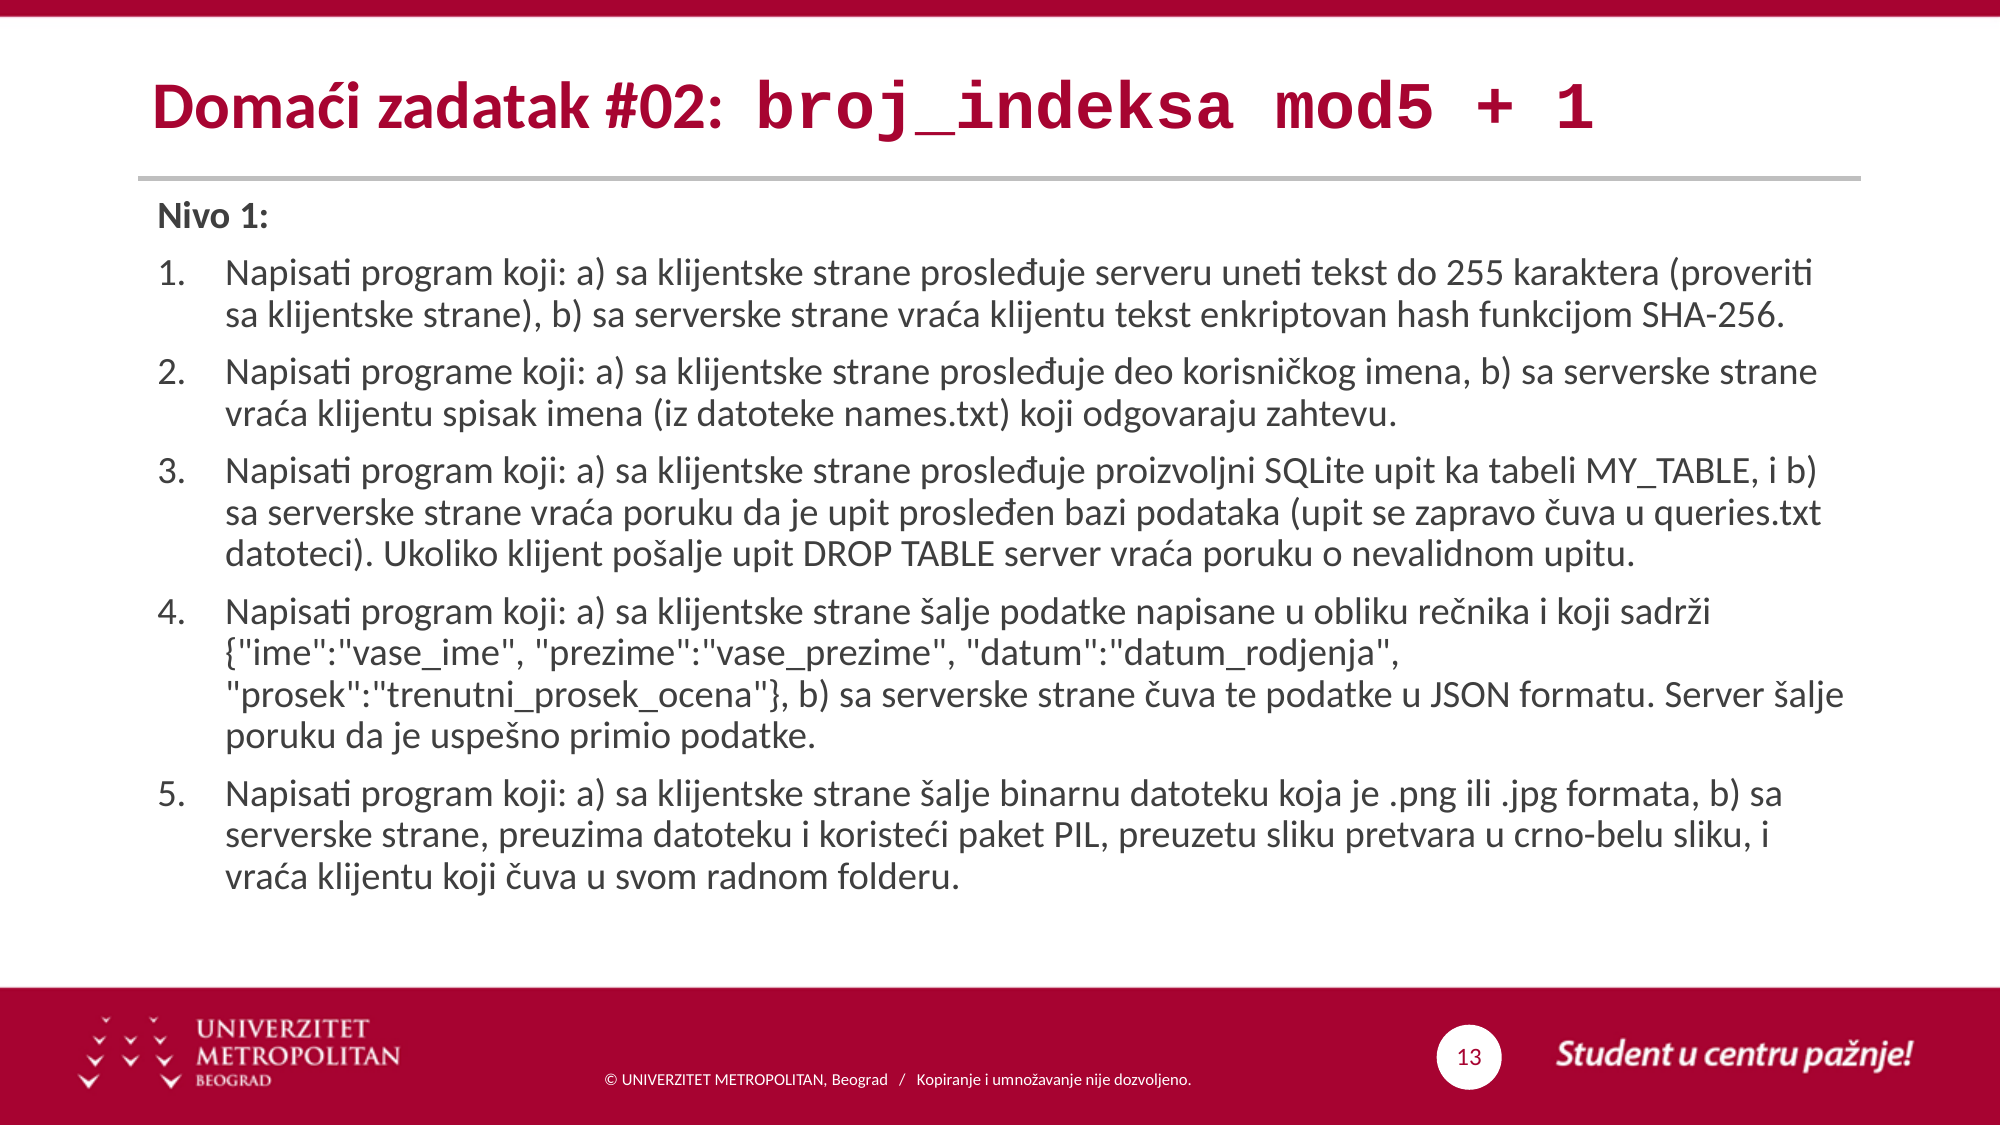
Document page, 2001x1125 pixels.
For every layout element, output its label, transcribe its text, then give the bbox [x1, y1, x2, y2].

picture [0, 0, 2000, 1125]
list Nivo 1: Napisati program koji: a) sa klijentske strane prosleđuje serveru uneti tekst do 255 karaktera (proveriti sa klijentske strane), b) sa serverske strane vraća klijentu tekst enkriptovan hash funkcijom SHA-256. Napisati programe koji: a) sa klijentske strane prosleđuje deo korisničkog imena, b) sa serverske strane vraća klijentu spisak imena (iz datoteke names.txt) koji odgovaraju zahtevu. Napisati program koji: a) sa klijentske strane prosleđuje proizvoljni SQLite upit ka tabeli MY_TABLE, i b) sa serverske strane vraća poruku da je upit prosleđen bazi podataka (upit se zapravo čuva u queries.txt datoteci). Ukoliko klijent pošalje upit DROP TABLE server vraća poruku o nevalidnom upitu. Napisati program koji: a) sa klijentske strane šalje podatke napisane u obliku rečnika i koji sadrži {"ime":"vase_ime", "prezime":"vase_prezime", "datum":"datum_rodjenja", "prosek":"trenutni_prosek_ocena"}, b) sa serverske strane čuva te podatke u JSON formatu. Server šalje poruku da je uspešno primio podatke. Napisati program koji: a) sa klijentske strane šalje binarnu datoteku koja je .png ili .jpg formata, b) sa serverske strane, preuzima datoteku i koristeći paket PIL, preuzetu sliku pretvara u crno-belu sliku, i vraća klijentu koji čuva u svom radnom folderu. [142, 202, 1863, 963]
title Domaći zadatak #02: broj_indeksa mod5 + 1 [137, 63, 1863, 202]
